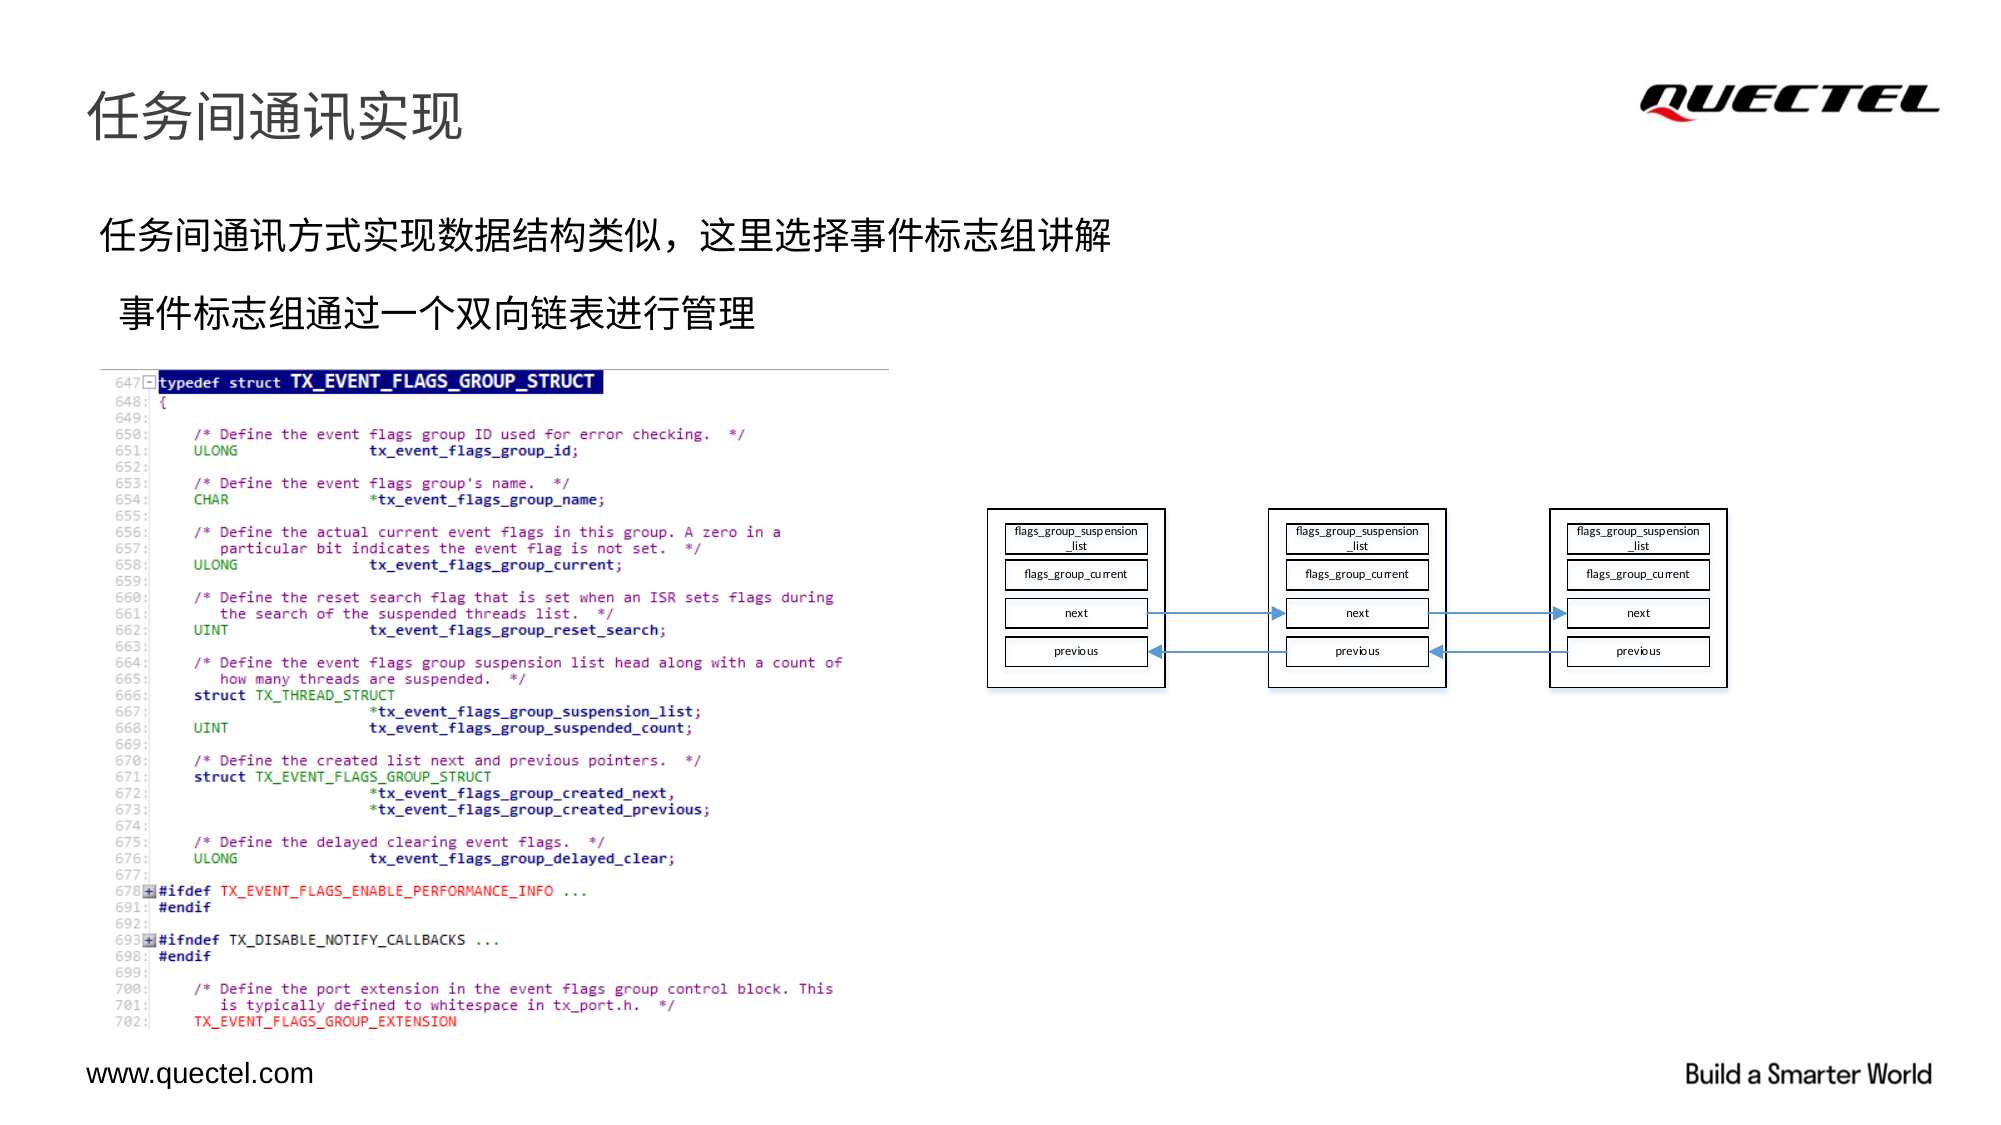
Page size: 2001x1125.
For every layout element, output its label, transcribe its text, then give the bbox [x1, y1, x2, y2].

picture [100, 369, 889, 1029]
title 任务间通讯实现 [71, 82, 1887, 156]
picture [1595, 32, 1985, 165]
picture [1637, 1015, 1981, 1125]
text_box 任务间通讯方式实现数据结构类似，这里选择事件标志组讲解 [85, 204, 1670, 265]
picture [978, 503, 1736, 700]
text_box 事件标志组通过一个双向链表进行管理 [103, 282, 771, 343]
